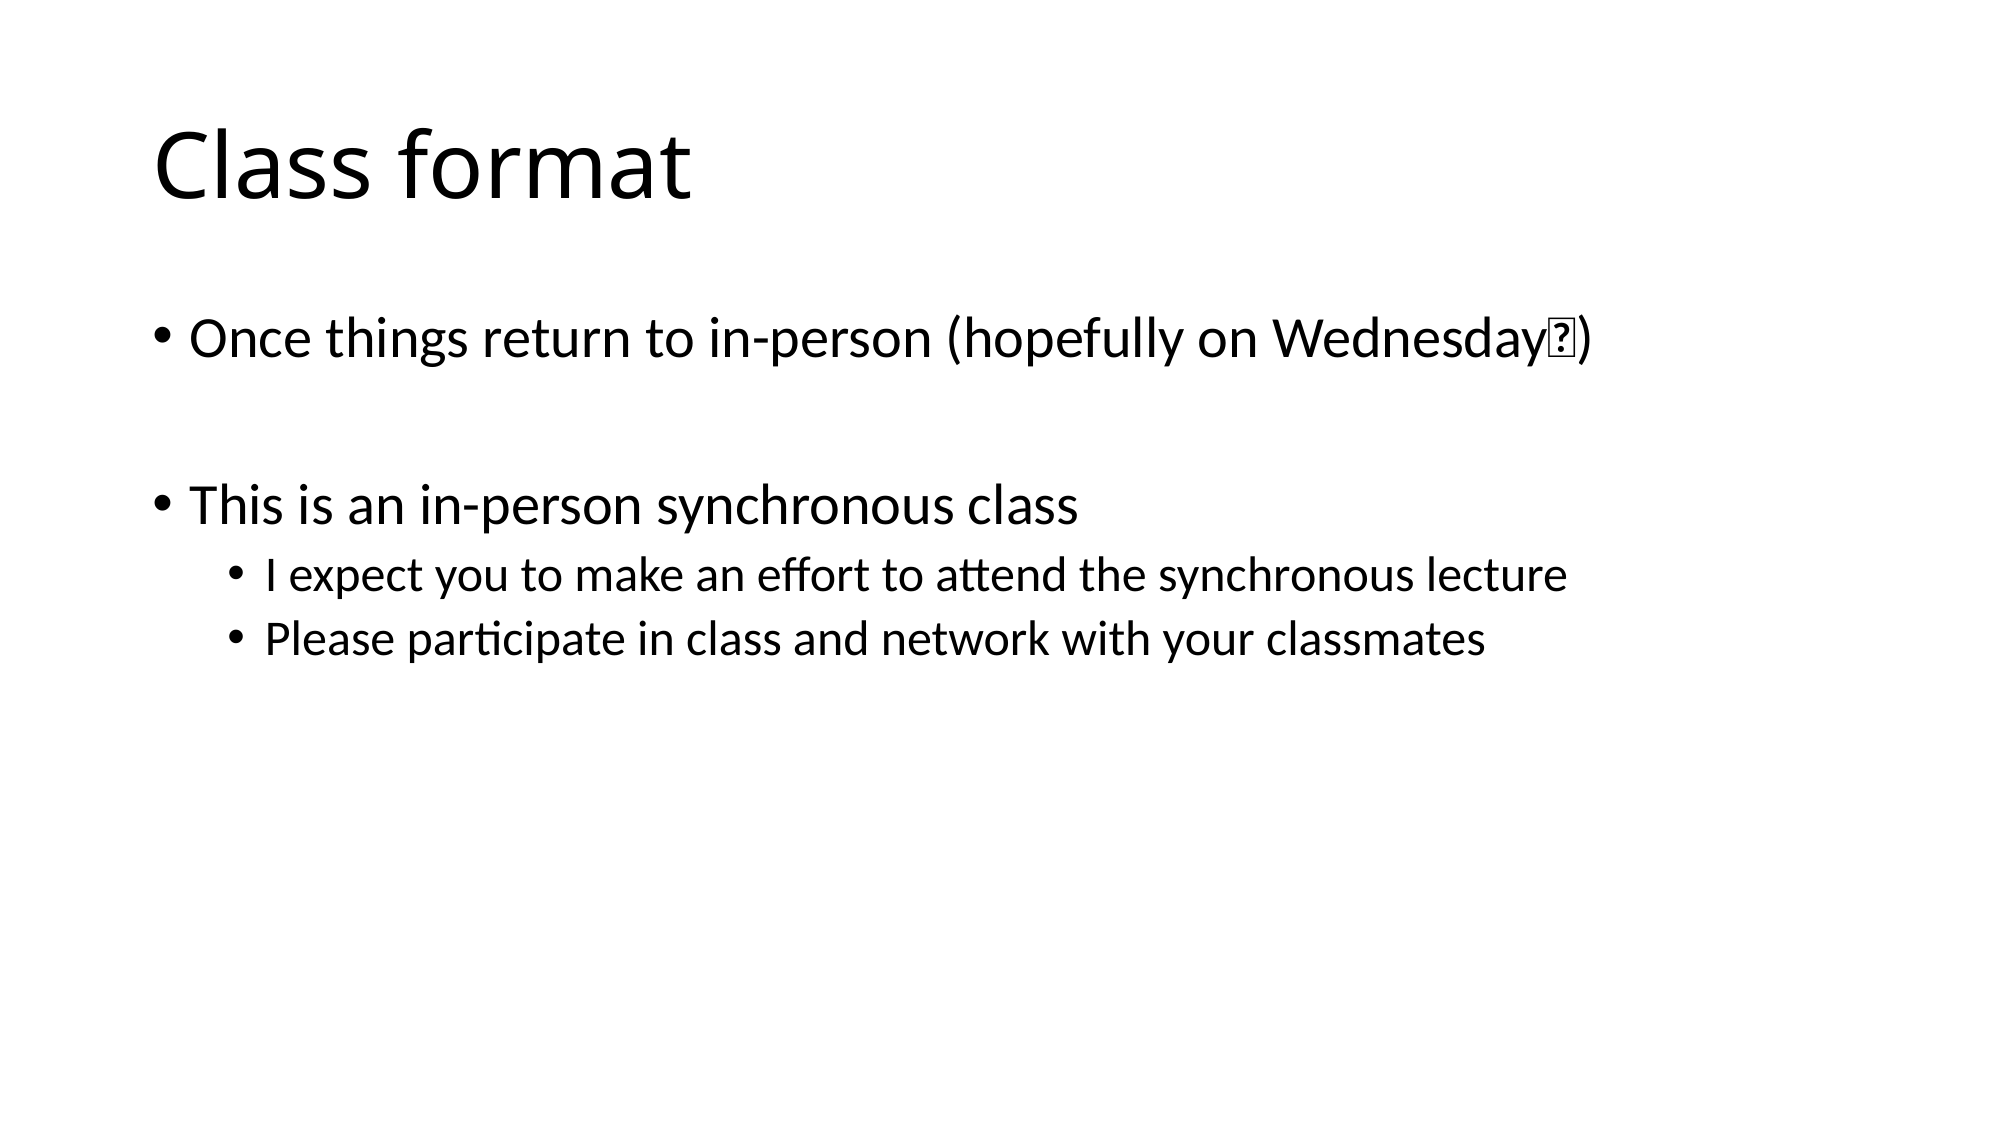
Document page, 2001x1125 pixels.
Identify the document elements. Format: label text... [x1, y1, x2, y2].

list Once things return to in-person (hopefully on Wednesday🤞) This is an in-person synchronous class I expect you to make an effort to attend the synchronous lecture Please participate in class and network with your classmates [137, 299, 1863, 1014]
title Class format [137, 59, 1863, 278]
